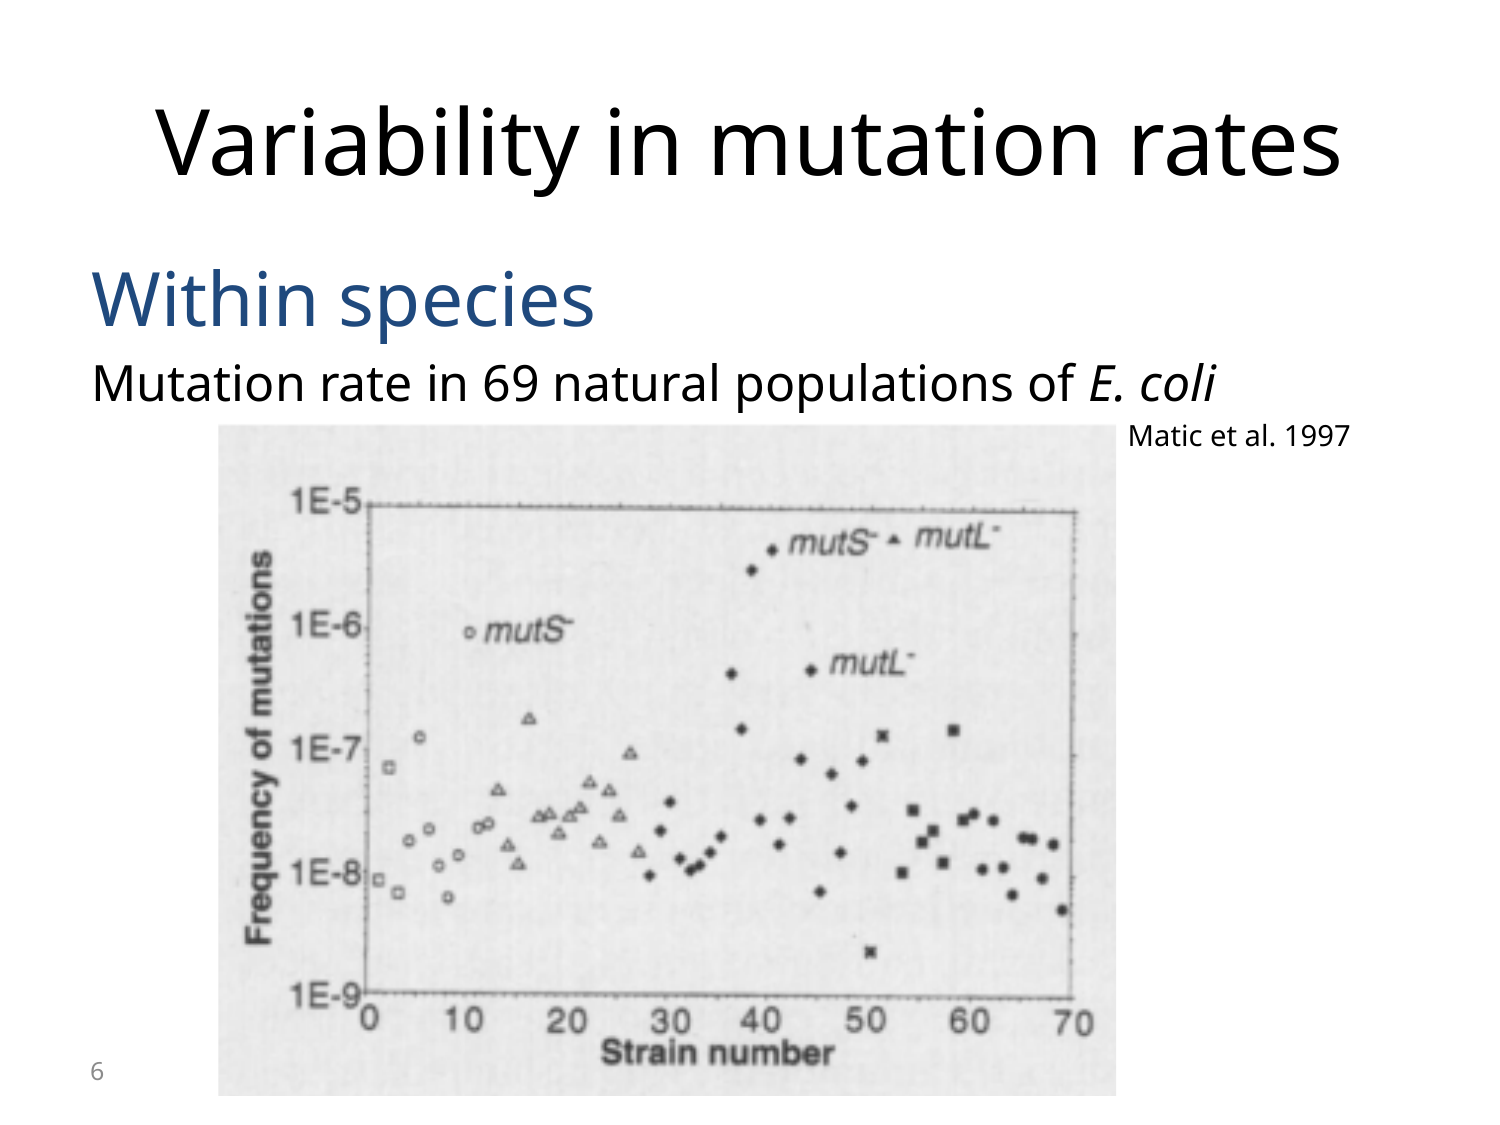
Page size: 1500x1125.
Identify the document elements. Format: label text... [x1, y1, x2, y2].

slide_number 6 [75, 1042, 217, 1103]
list Within species Mutation rate in 69 natural populations of E. coli Matic et al. 1997 [76, 243, 1366, 961]
picture [218, 420, 1117, 1096]
title Variability in mutation rates [75, 45, 1425, 233]
